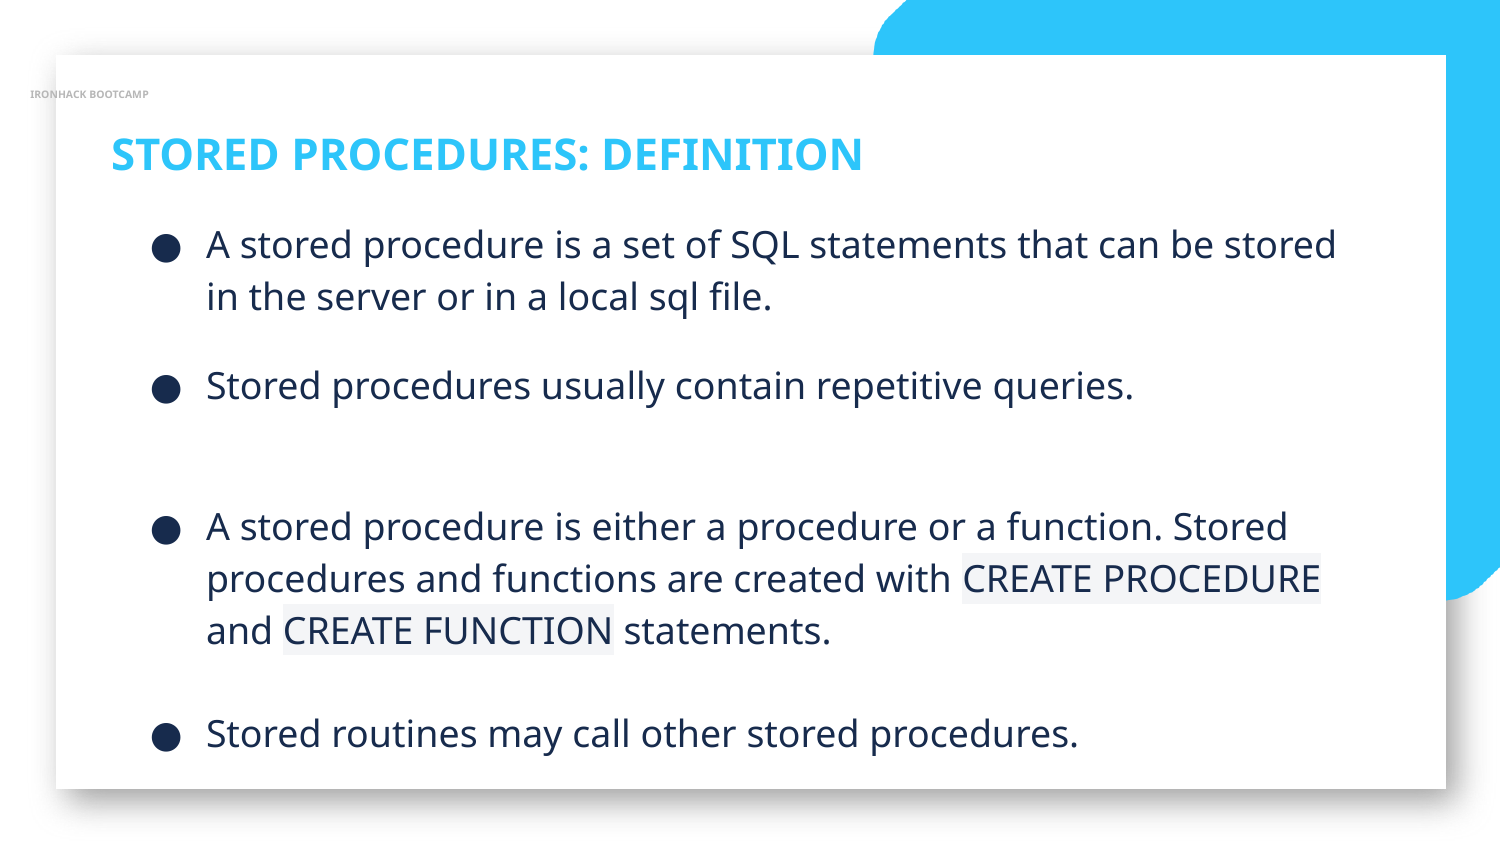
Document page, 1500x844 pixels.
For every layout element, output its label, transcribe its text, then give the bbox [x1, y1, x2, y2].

text_box A stored procedure is a set of SQL statements that can be stored in the server or in a local sql file. Stored procedures usually contain repetitive queries. A stored procedure is either a procedure or a function. Stored procedures and functions are created with CREATE PROCEDURE and CREATE FUNCTION statements. Stored routines may call other stored procedures. [115, 199, 1389, 683]
text_box IRONHACK BOOTCAMP [15, 71, 354, 108]
picture [0, 0, 1500, 844]
text_box STORED PROCEDURES: DEFINITION [96, 111, 1417, 229]
